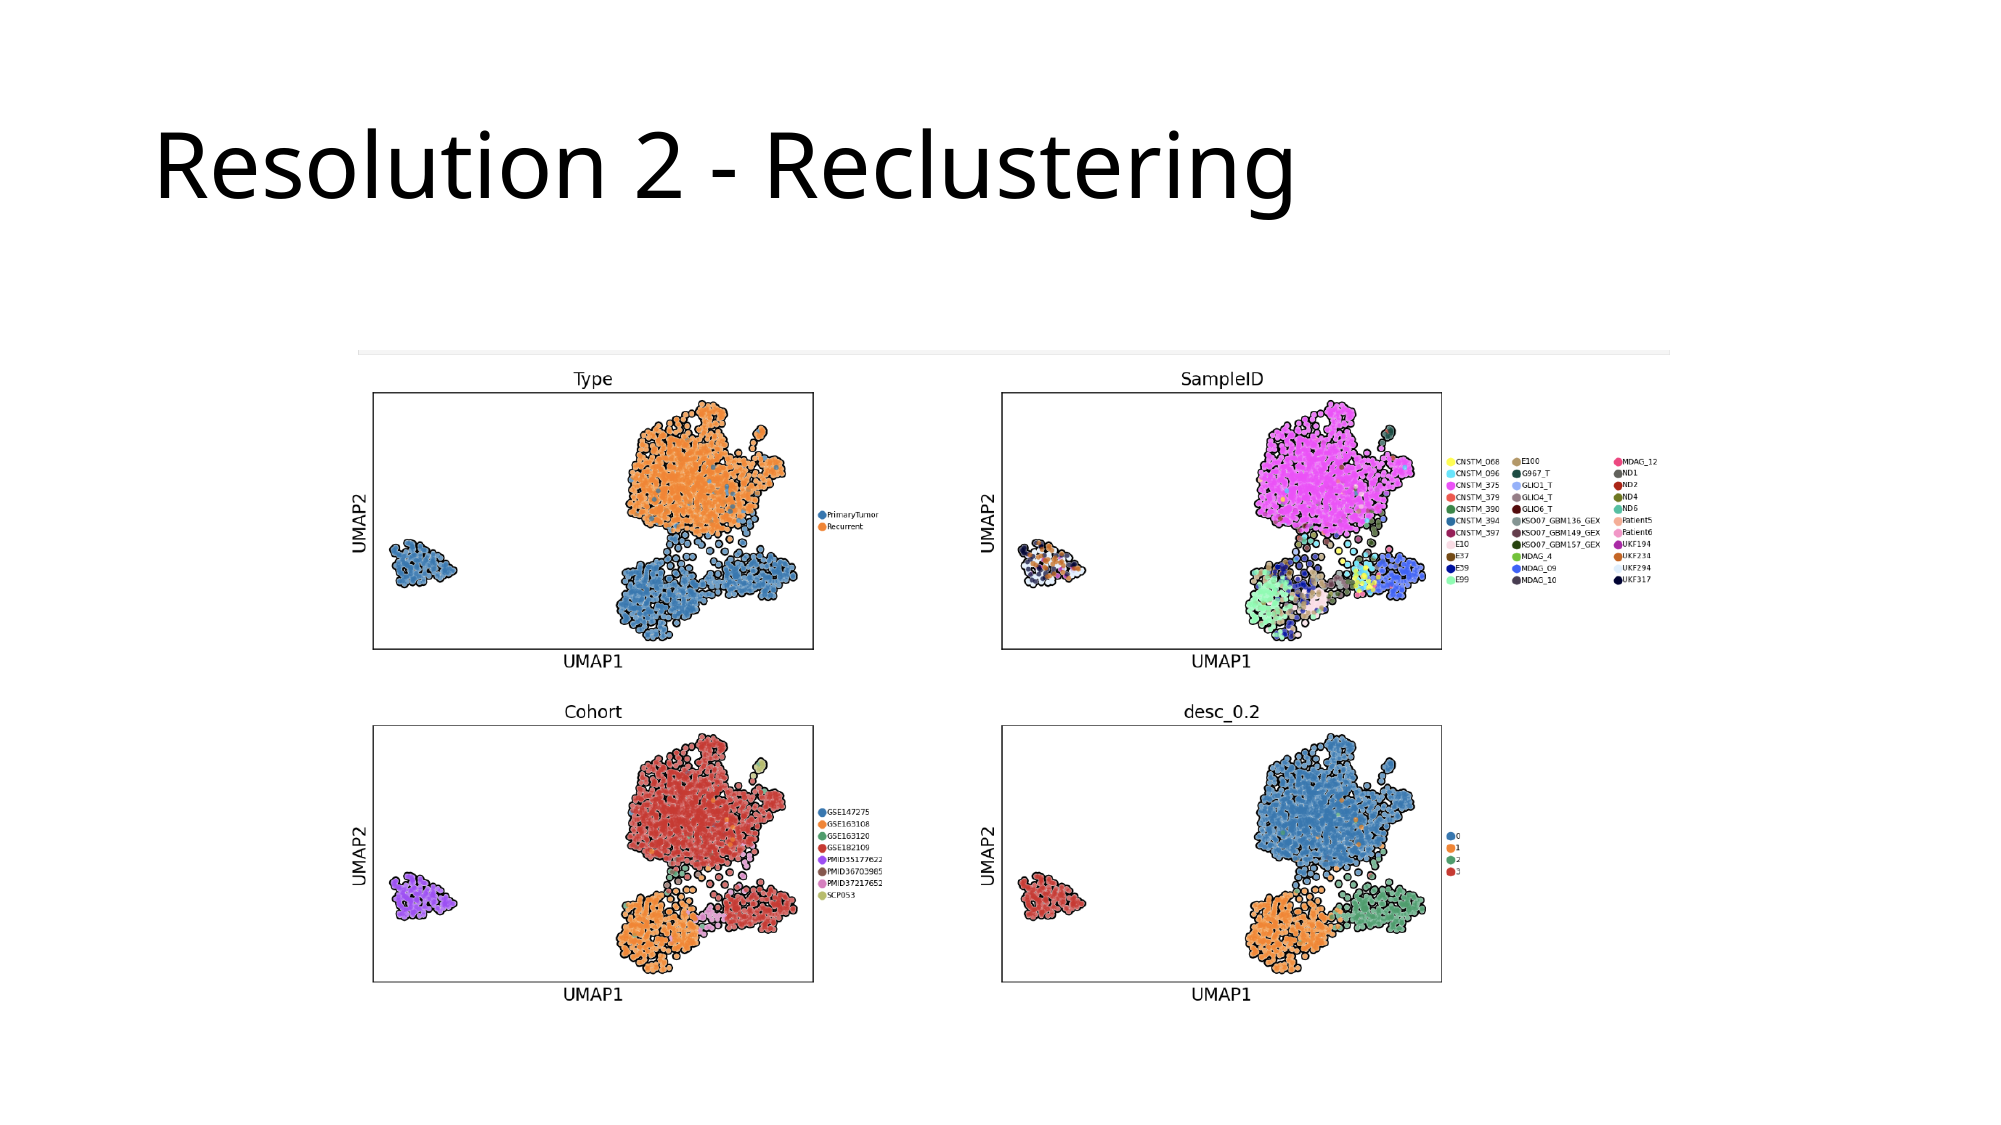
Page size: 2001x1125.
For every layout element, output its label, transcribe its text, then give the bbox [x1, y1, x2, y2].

picture [313, 350, 1687, 1012]
title Resolution 2 - Reclustering [137, 59, 1863, 278]
